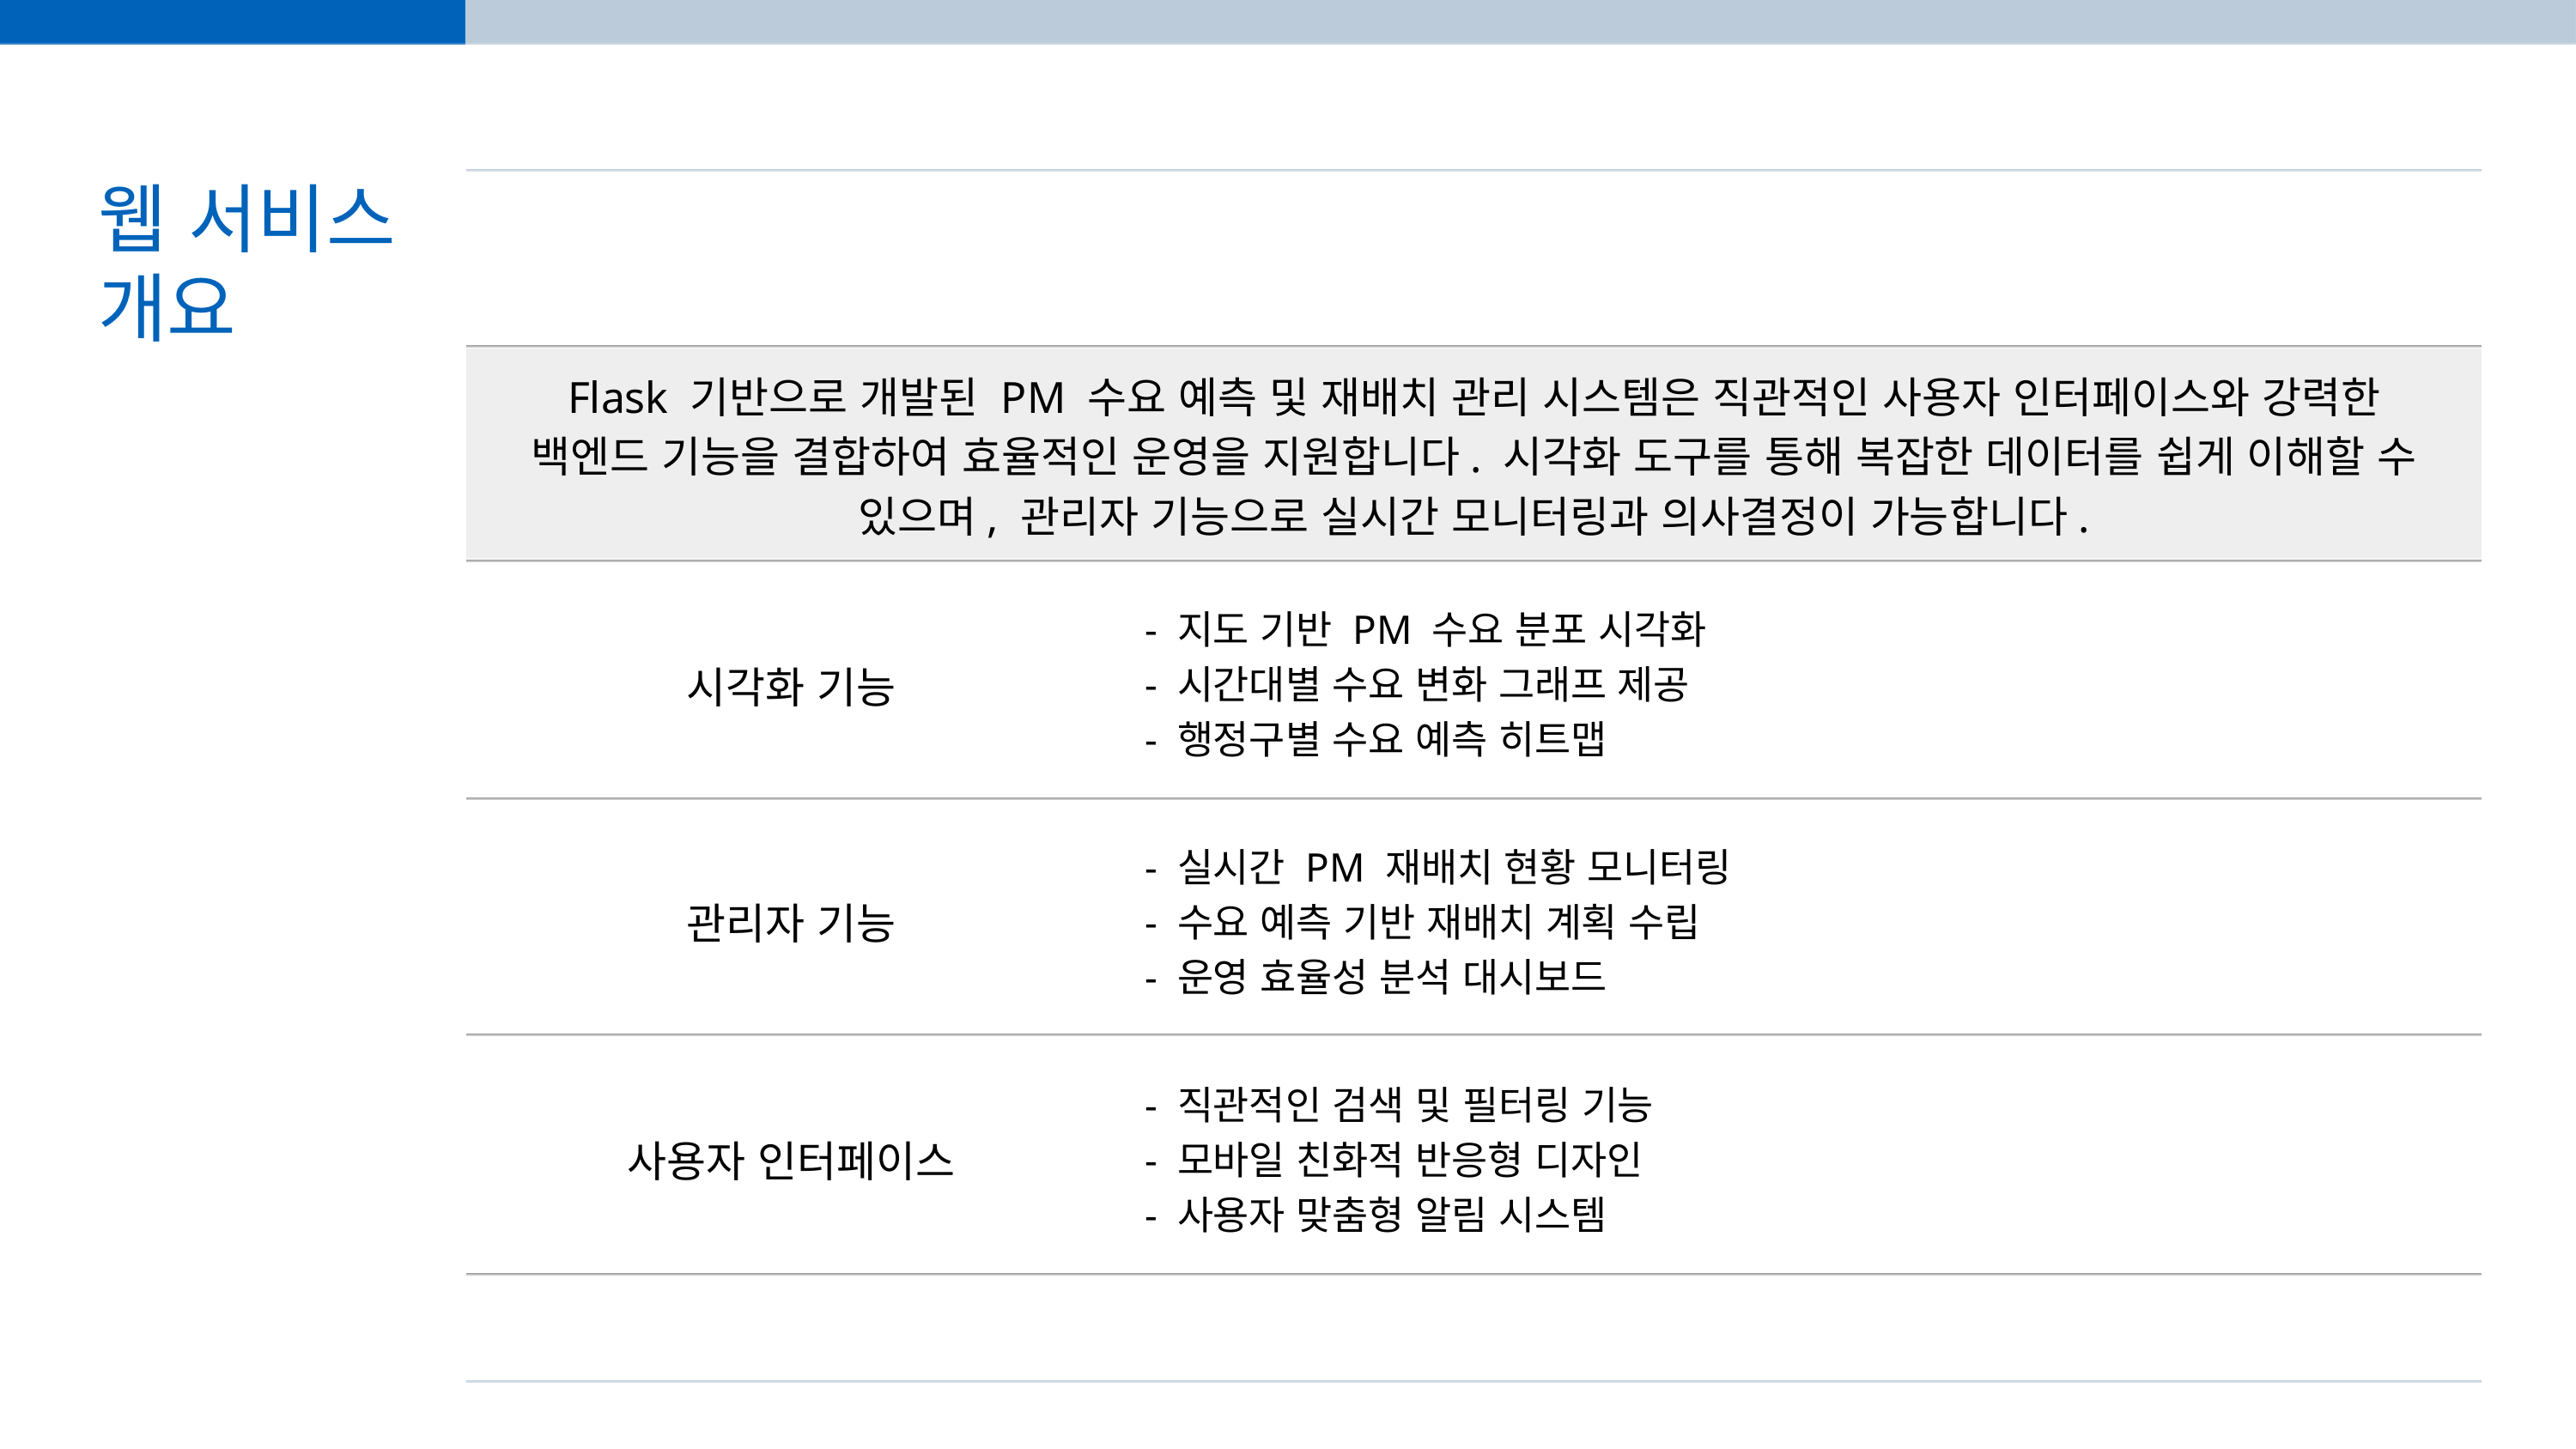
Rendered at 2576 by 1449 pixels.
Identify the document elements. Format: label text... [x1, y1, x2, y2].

picture [466, 1033, 2482, 1036]
picture [466, 344, 2482, 562]
text_box 관리자 기능 [465, 888, 1118, 949]
picture [466, 169, 2482, 173]
text_box - 지도 기반 PM 수요 분포 시각화 - 시간대별 수요 변화 그래프 제공 - 행정구별 수요 예측 히트맵 [1145, 597, 2487, 762]
text_box 사용자 인터페이스 [465, 1126, 1118, 1186]
picture [466, 797, 2482, 800]
text_box 웹 서비스 개요 [98, 175, 447, 371]
picture [0, 0, 2576, 45]
text_box 시각화 기능 [465, 652, 1118, 712]
text_box - 실시간 PM 재배치 현황 모니터링 - 수요 예측 기반 재배치 계획 수립 - 운영 효율성 분석 대시보드 [1145, 834, 2487, 1000]
text_box - 직관적인 검색 및 필터링 기능 - 모바일 친화적 반응형 디자인 - 사용자 맞춤형 알림 시스템 [1145, 1072, 2487, 1238]
